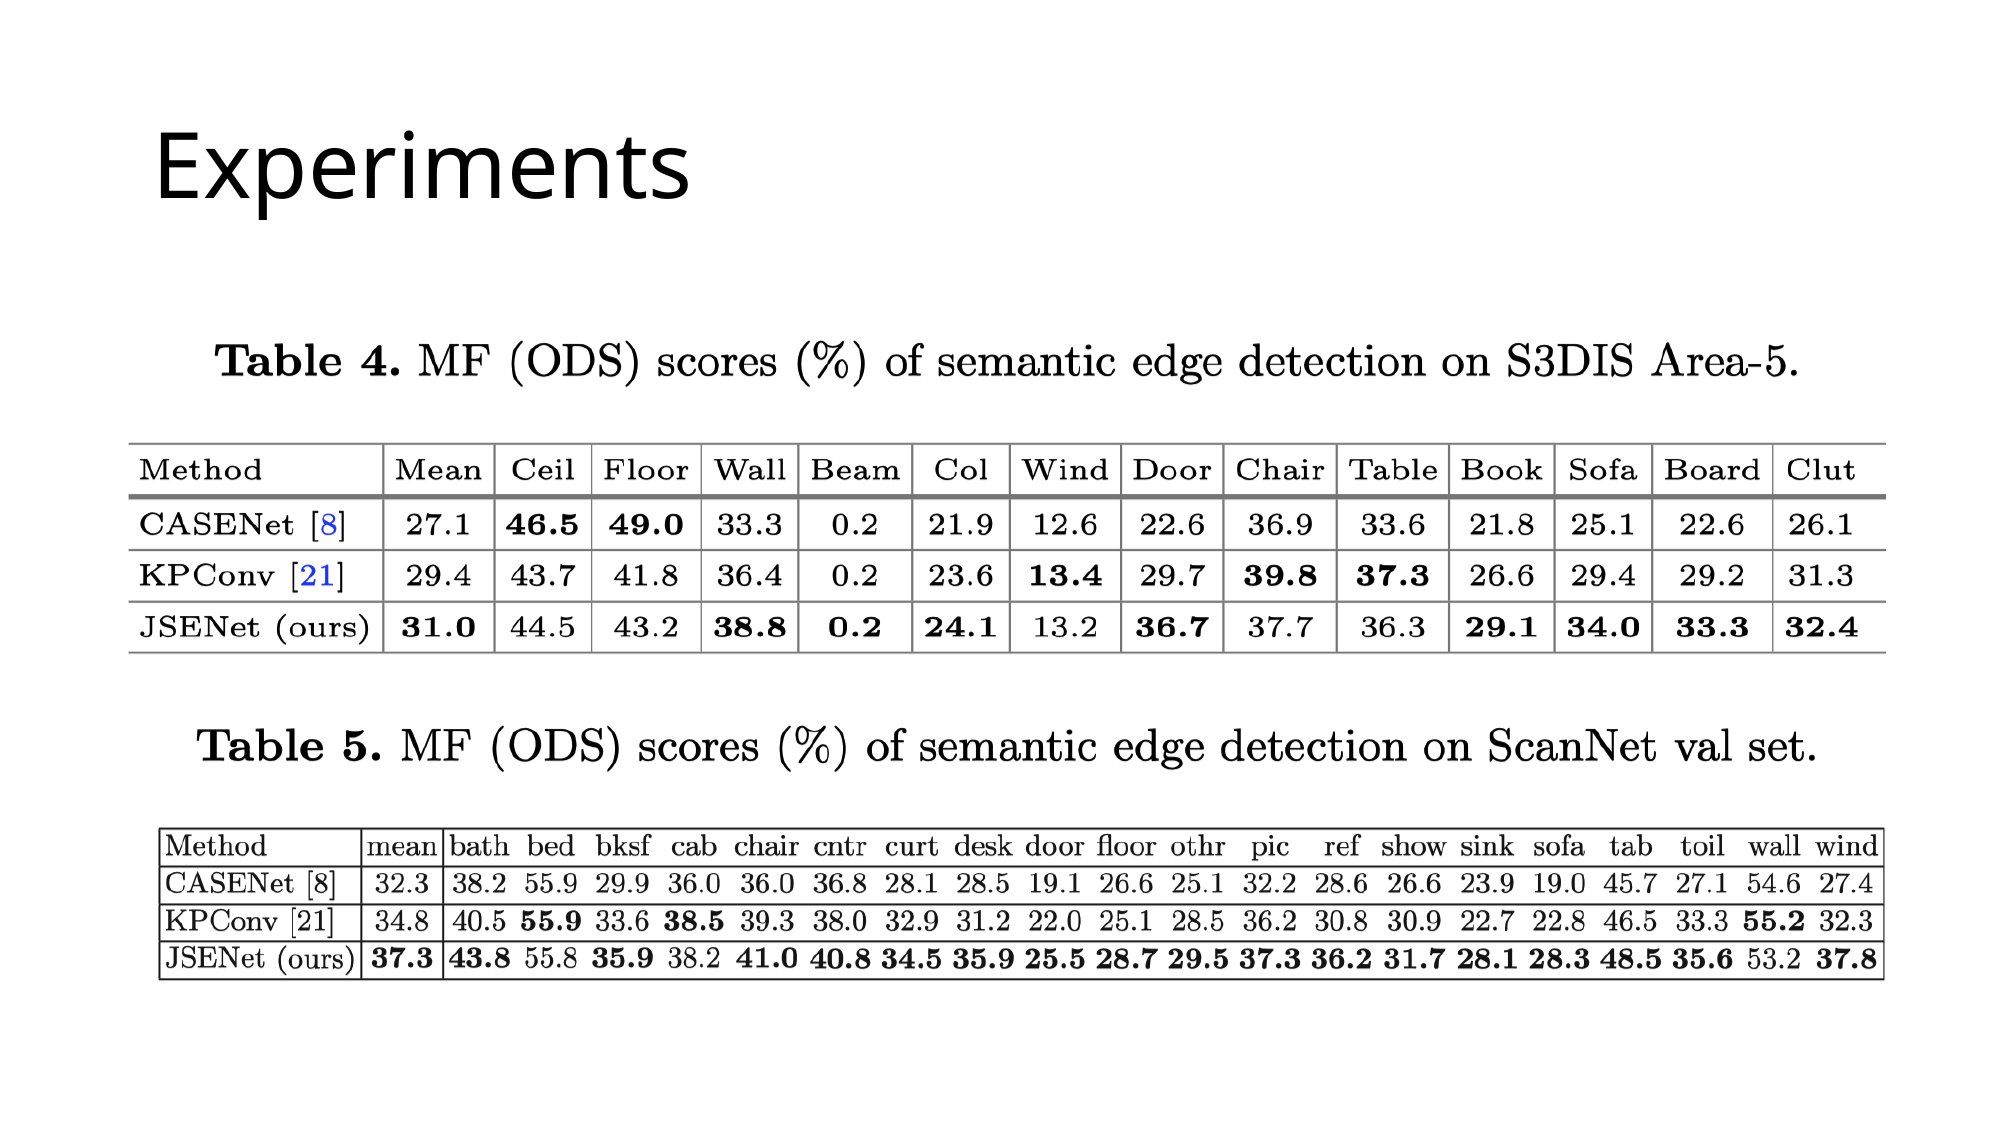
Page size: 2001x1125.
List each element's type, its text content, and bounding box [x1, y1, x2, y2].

picture [72, 285, 1962, 1066]
title Experiments [137, 59, 1863, 278]
